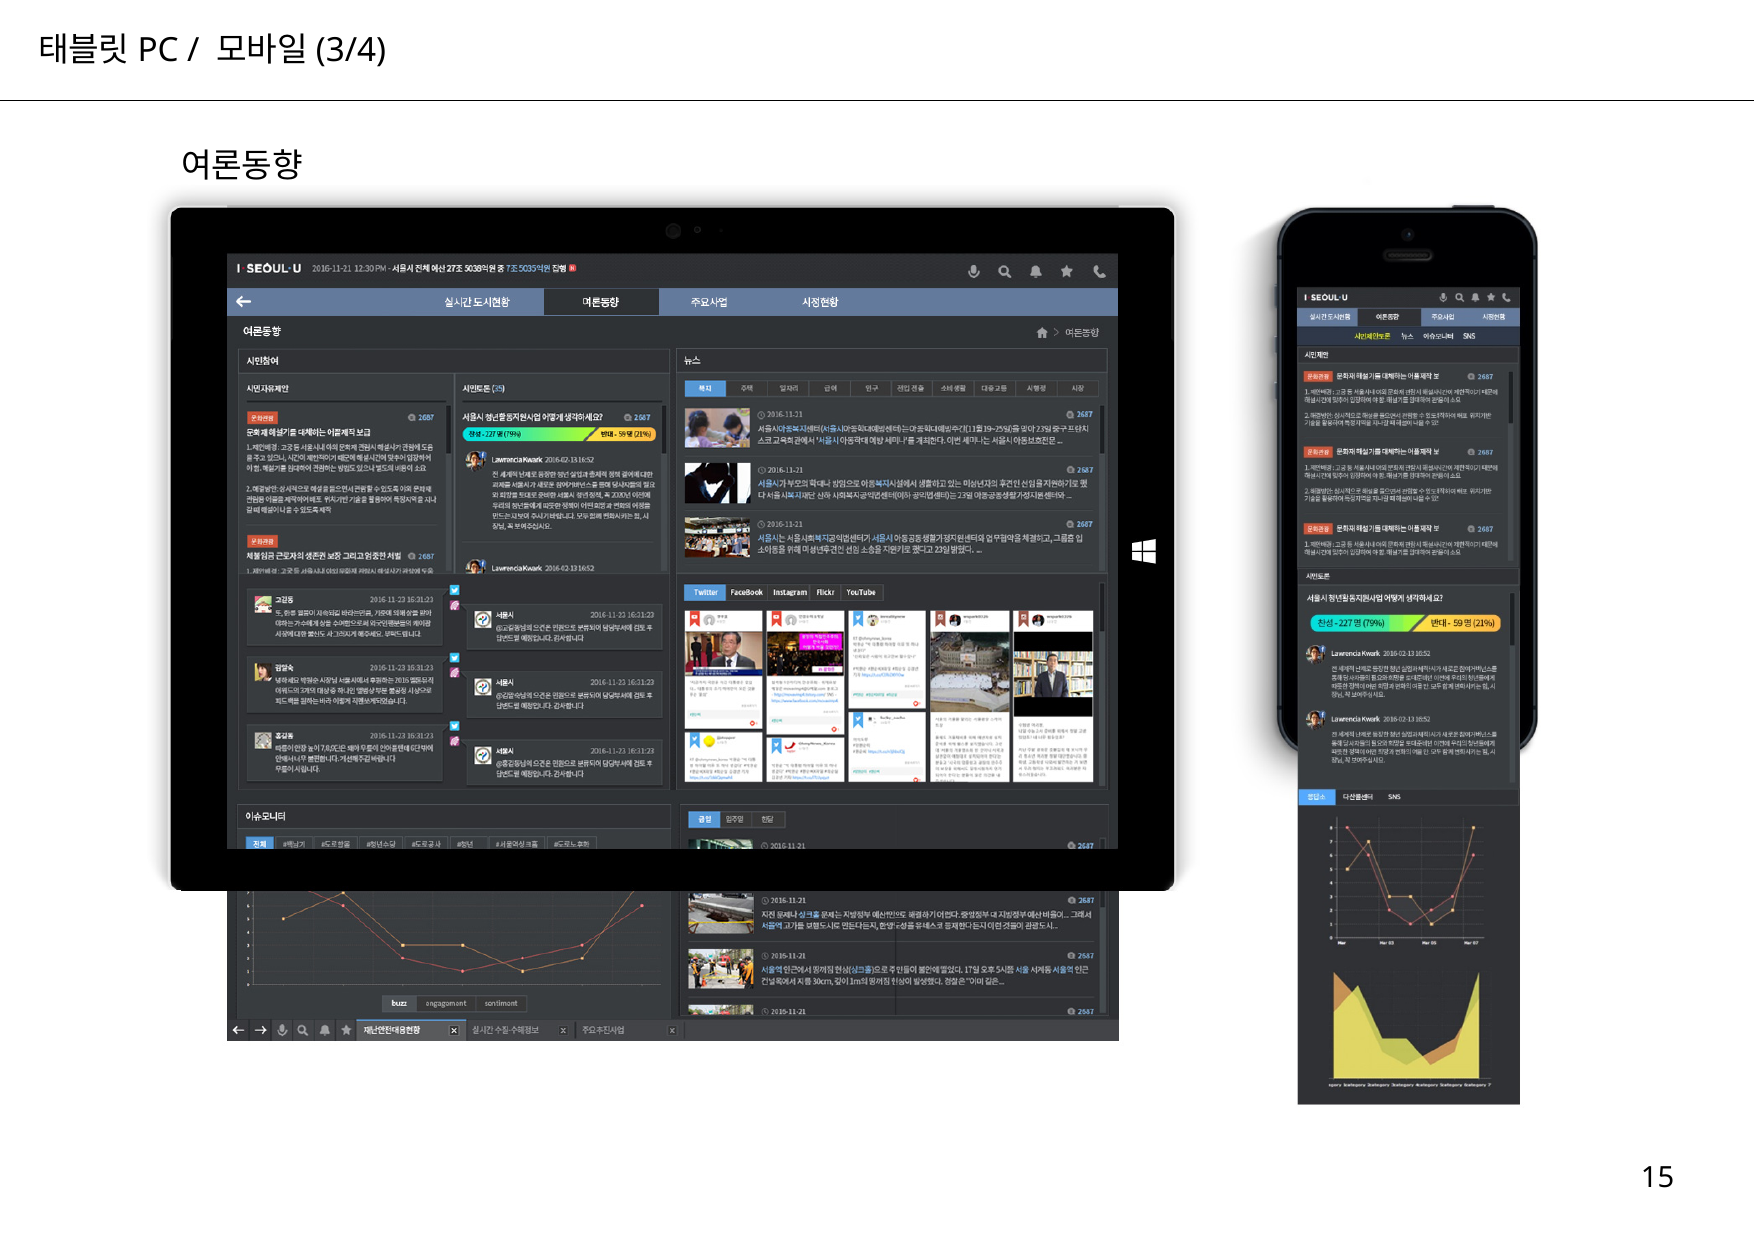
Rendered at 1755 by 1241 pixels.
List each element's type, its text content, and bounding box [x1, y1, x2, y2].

picture [144, 109, 1204, 1108]
picture [1228, 151, 1577, 1155]
text_box 태블릿PC / 모바일(3/4) [23, 21, 401, 76]
